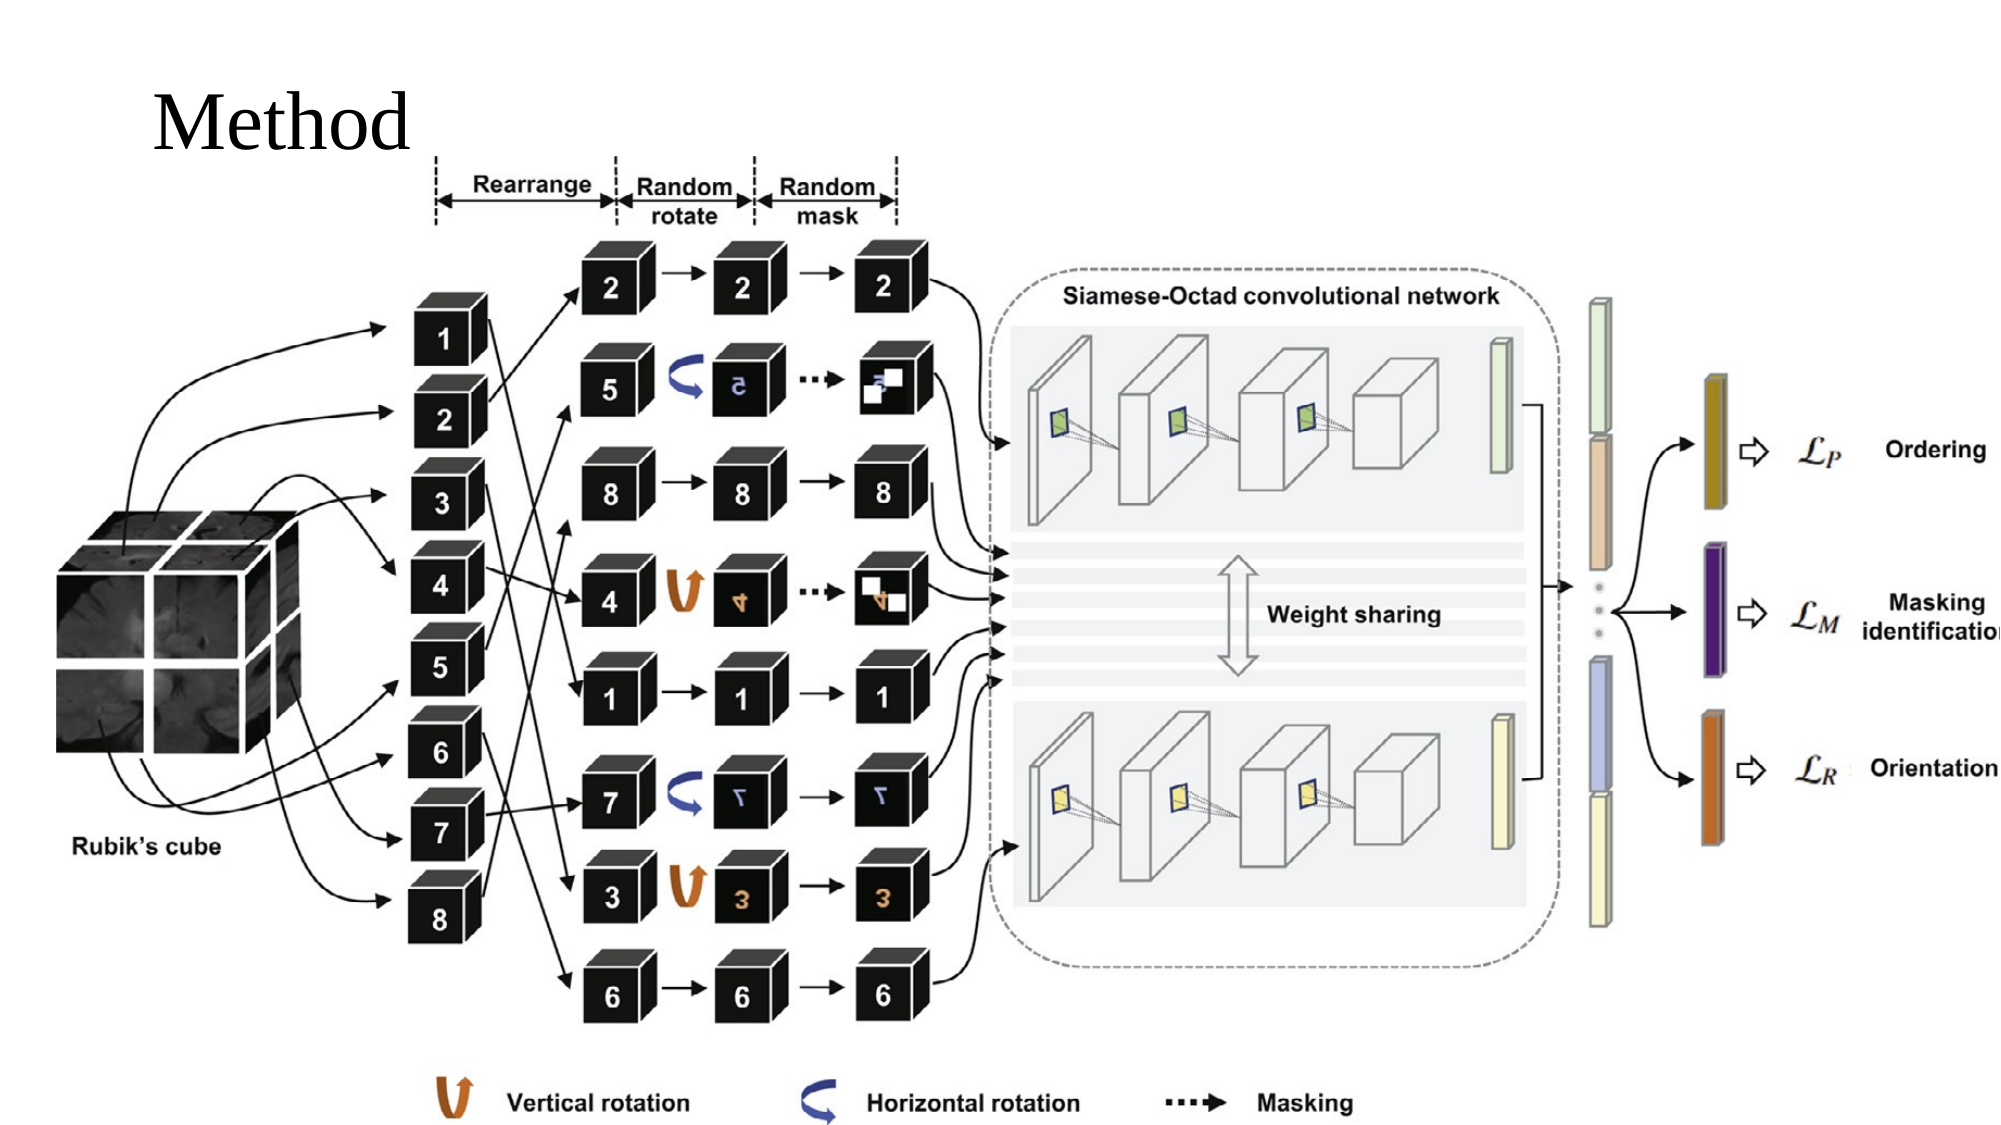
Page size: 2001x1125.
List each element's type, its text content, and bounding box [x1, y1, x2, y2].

picture [56, 156, 2000, 1125]
title Method [137, 27, 716, 156]
